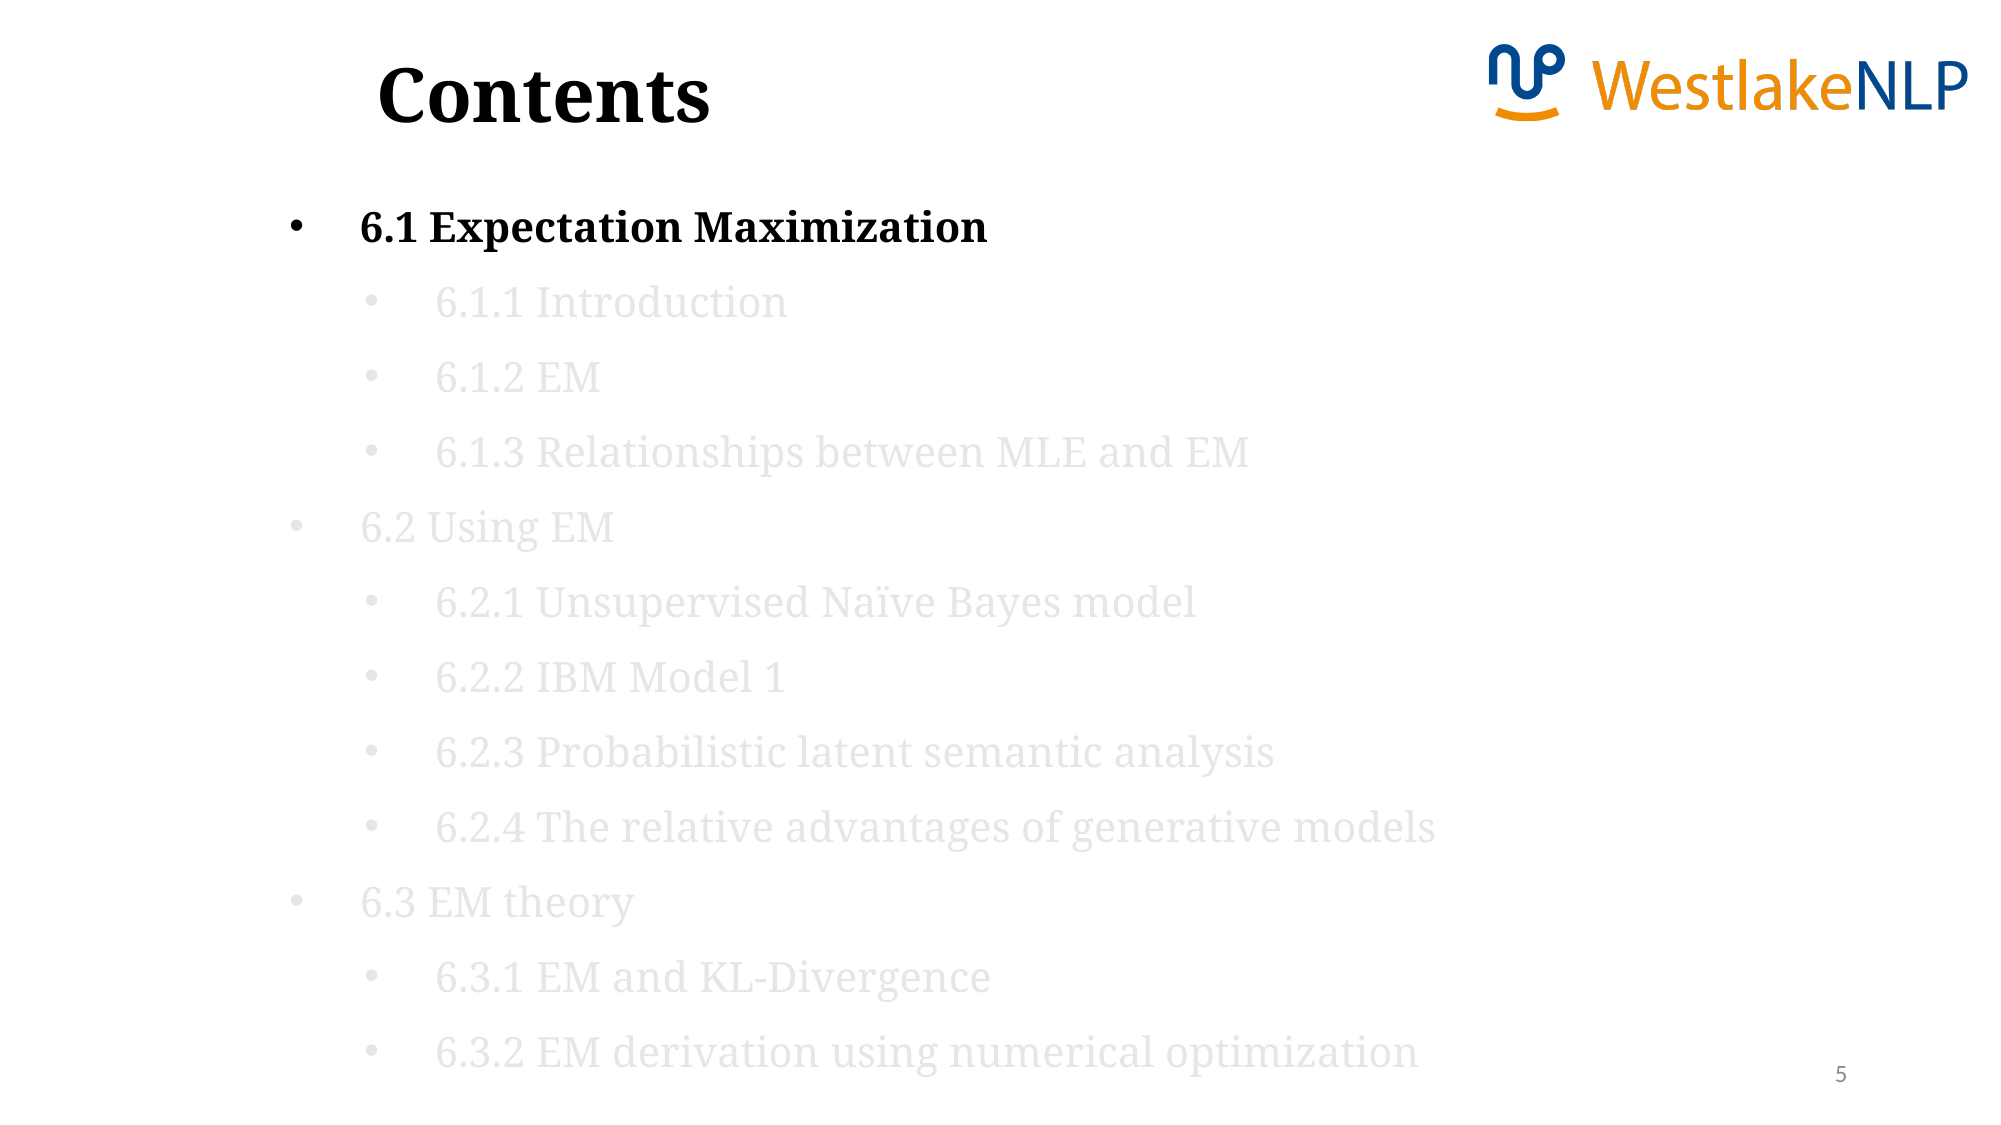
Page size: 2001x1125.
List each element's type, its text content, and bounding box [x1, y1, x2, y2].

text_box Contents [361, 40, 862, 146]
picture [1459, 0, 2000, 170]
slide_number 5 [1412, 1042, 1863, 1103]
text_box 6.1 Expectation Maximization 6.1.1 Introduction 6.1.2 EM 6.1.3 Relationships between MLE and EM 6.2 Using EM 6.2.1 Unsupervised Naïve Bayes model 6.2.2 IBM Model 1 6.2.3 Probabilistic latent semantic analysis 6.2.4 The relative advantages of generative models 6.3 EM theory 6.3.1 EM and KL-Divergence 6.3.2 EM derivation using numerical optimization [274, 168, 1452, 1083]
